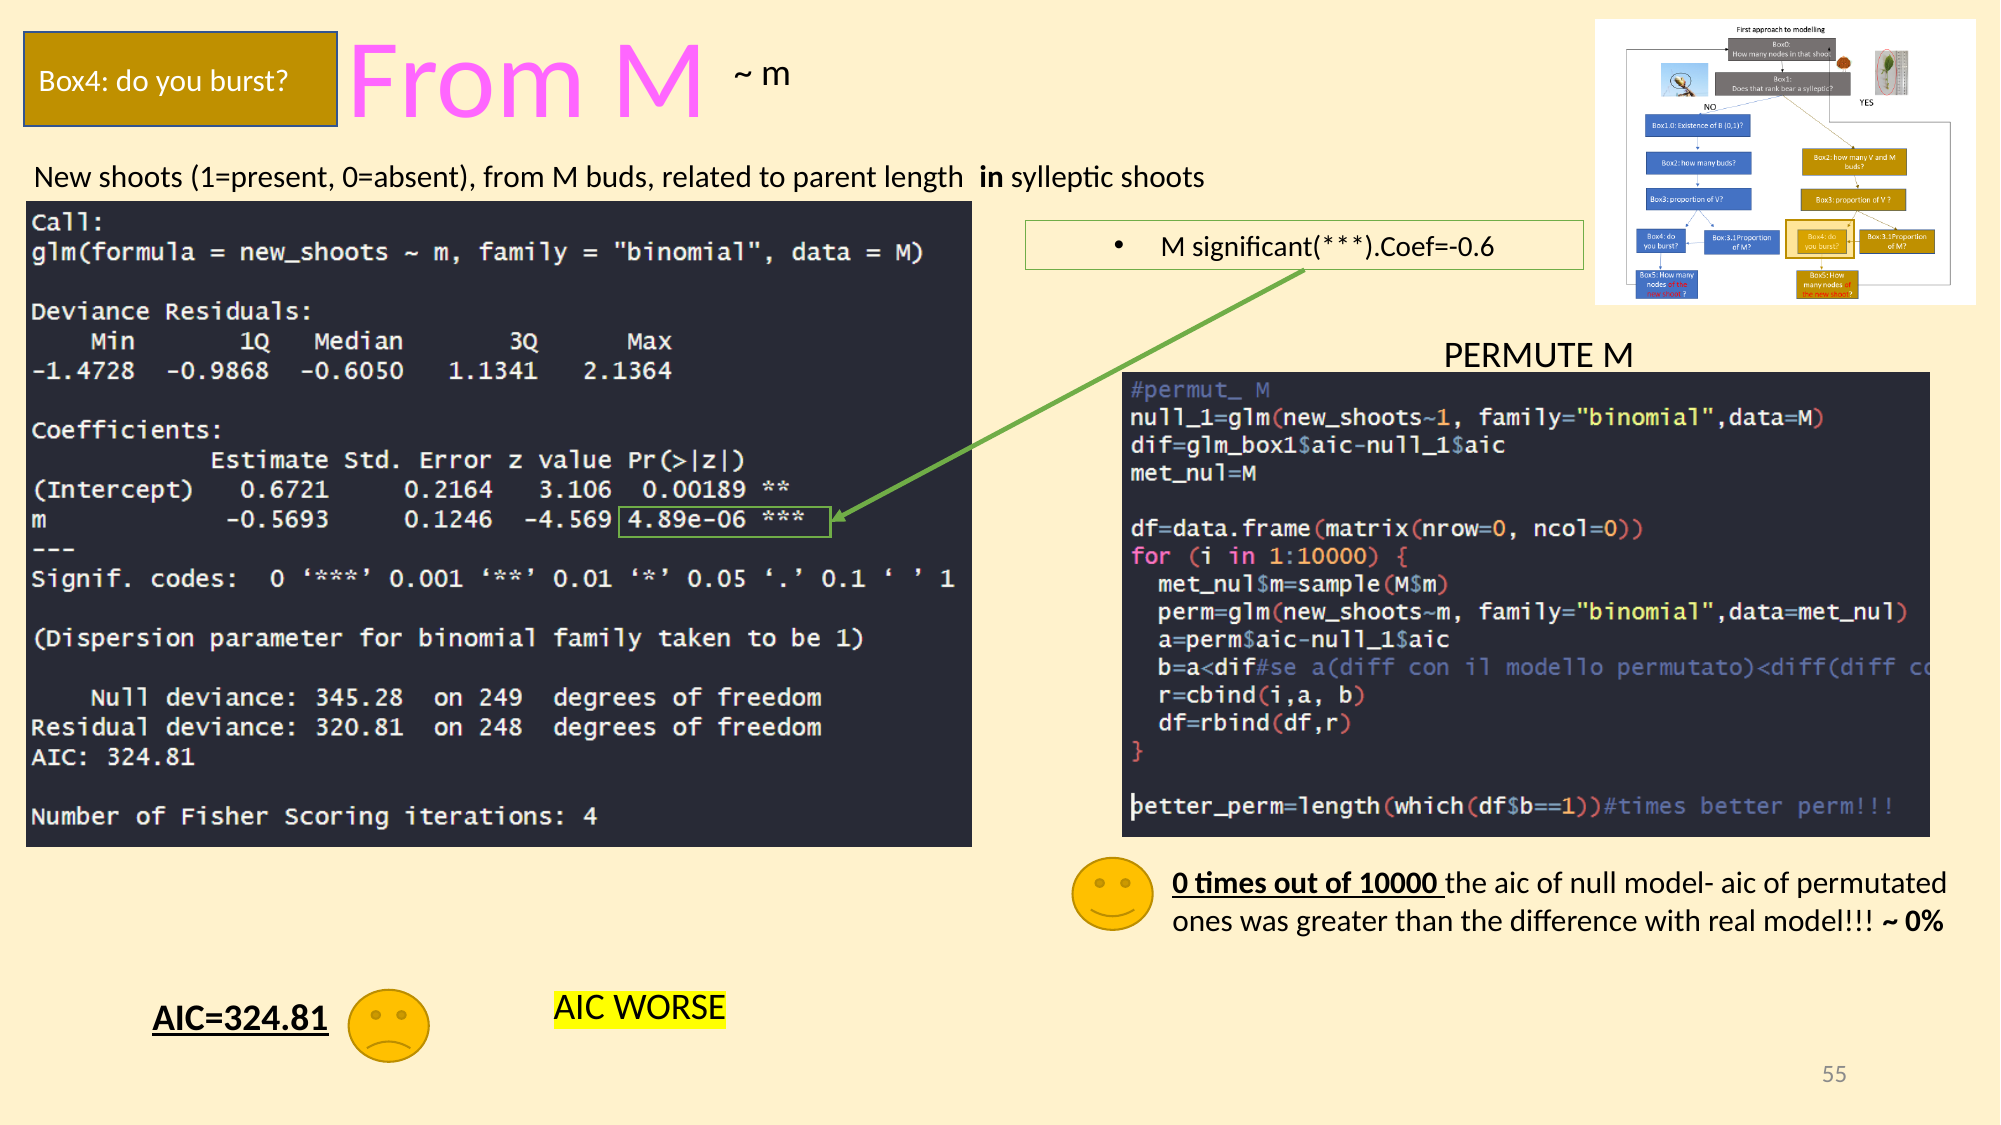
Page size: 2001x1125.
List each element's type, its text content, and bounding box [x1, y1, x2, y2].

text_box New shoots (1=present, 0=absent), from M buds, related to parent length in sylleptic shoots [18, 148, 1327, 201]
text_box PERMUTE M [1428, 322, 1930, 372]
text_box M significant(***).Coef=-0.6 [1025, 220, 1584, 270]
text_box [347, 988, 430, 1063]
slide_number 55 [1412, 1042, 1863, 1103]
text_box ~ m [719, 40, 1584, 101]
text_box 0 times out of 10000 the aic of null model- aic of permutated ones was greater than the difference with real model!!! ~ 0% [1157, 854, 1976, 945]
text_box [1071, 856, 1154, 931]
text_box Box4: do you burst? [23, 31, 332, 127]
text_box From M [332, 0, 723, 148]
picture [1122, 372, 1930, 837]
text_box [830, 270, 1305, 522]
text_box AIC=324.81 [137, 985, 429, 1046]
picture [26, 201, 972, 847]
picture [1595, 19, 1976, 305]
text_box AIC WORSE [468, 974, 812, 1035]
